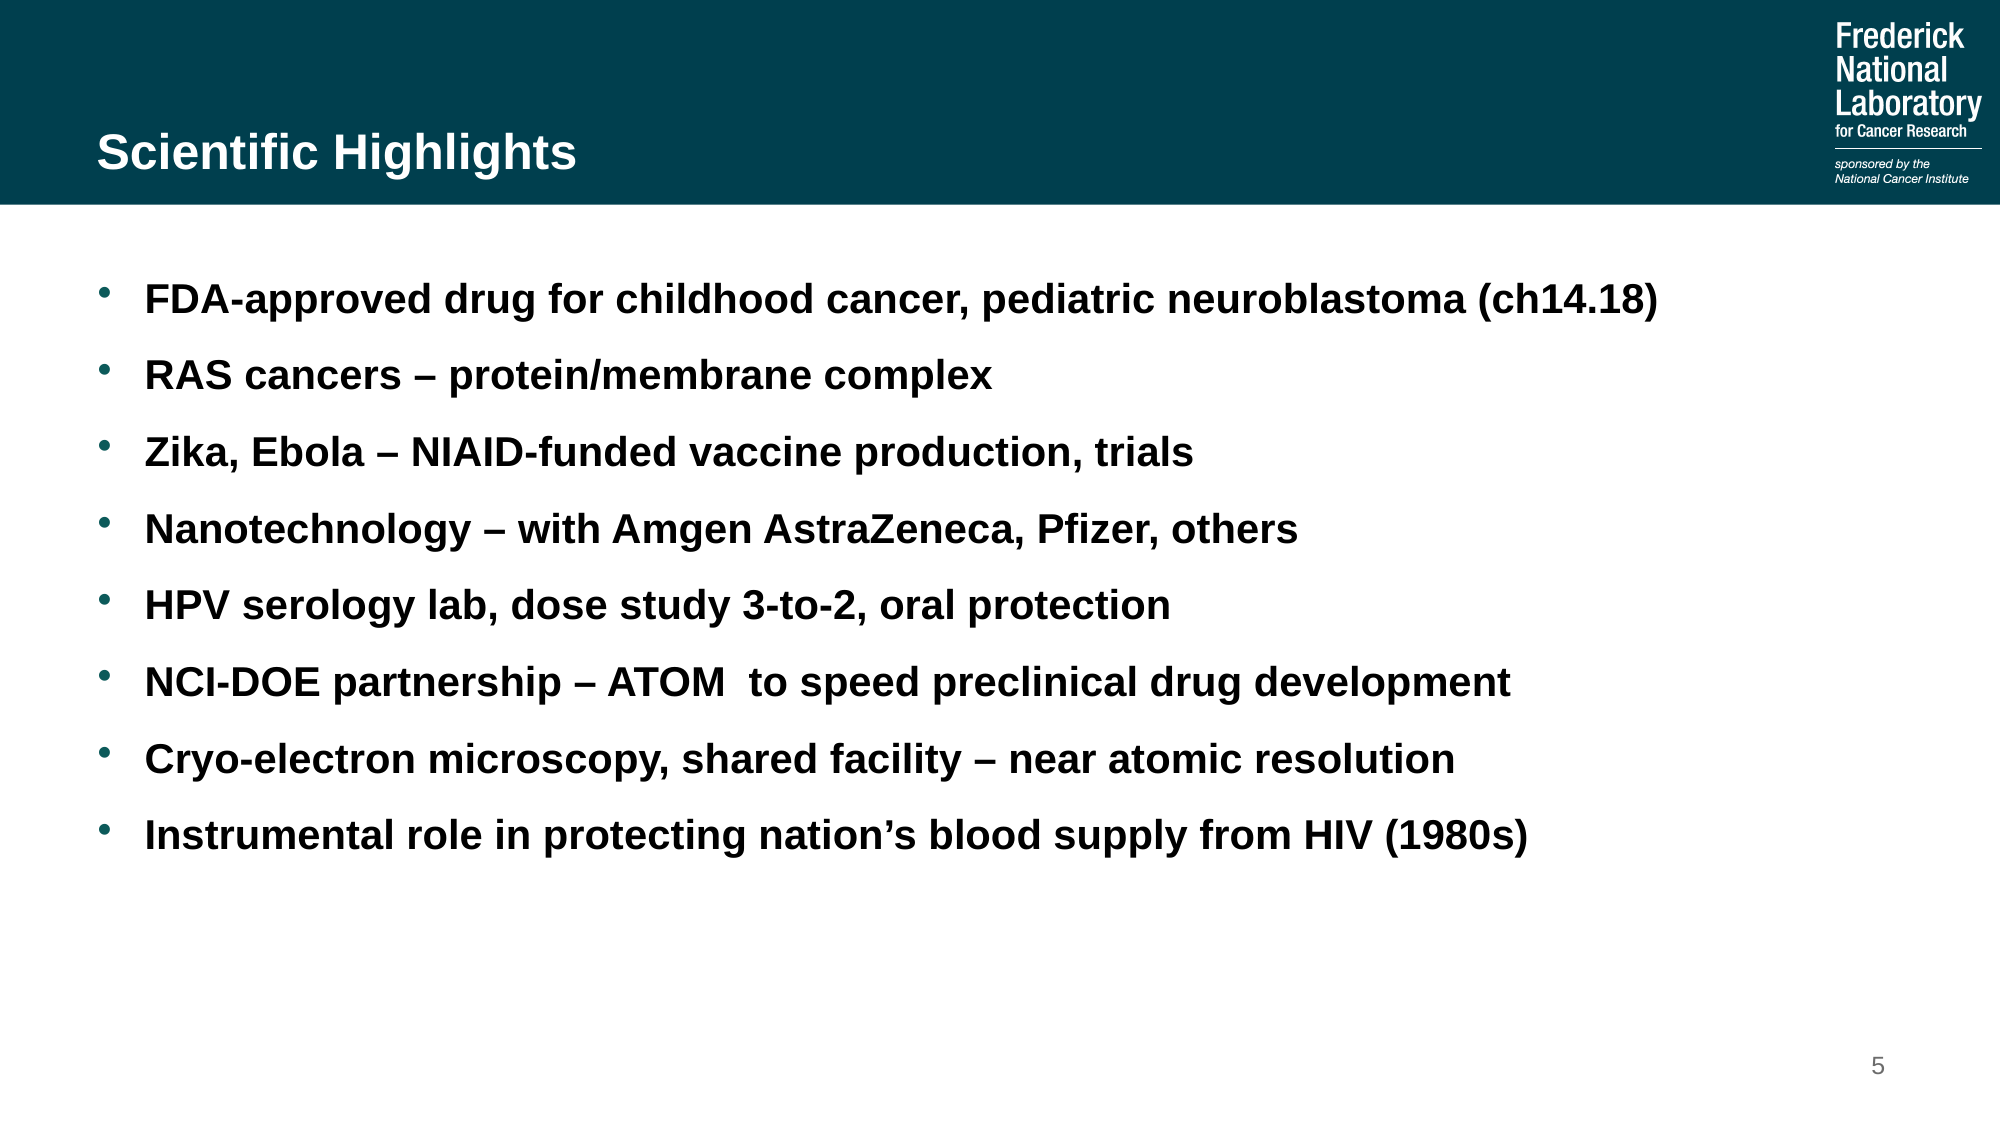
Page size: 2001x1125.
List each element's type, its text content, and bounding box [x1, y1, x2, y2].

picture [1853, 96, 1867, 115]
picture [1915, 29, 1924, 47]
picture [1881, 23, 1894, 48]
picture [1914, 96, 1928, 115]
picture [1838, 23, 1850, 47]
picture [1957, 125, 1961, 136]
picture [1865, 29, 1877, 48]
list FDA-approved drug for childhood cancer, pediatric neuroblastoma (ch14.18) RAS cancers – protein/membrane complex Zika, Ebola – NIAID-funded vaccine production, trials Nanotechnology – with Amgen AstraZeneca, Pfizer, others HPV serology lab, dose study 3-to-2, oral protection NCI-DOE partnership – ATOM to speed preclinical drug development Cryo-electron microscopy, shared facility – near atomic resolution Instrumental role in protecting nation’s blood supply from HIV (1980s) [82, 267, 1884, 1043]
picture [1846, 128, 1852, 136]
picture [1957, 96, 1981, 121]
picture [1908, 125, 1913, 136]
picture [1950, 23, 1963, 47]
picture [1925, 62, 1939, 81]
picture [1837, 90, 1850, 115]
picture [1898, 29, 1911, 48]
picture [1909, 62, 1921, 81]
slide_number 5 [1433, 1042, 1900, 1103]
picture [1934, 29, 1946, 48]
picture [1886, 96, 1900, 115]
picture [1940, 96, 1954, 115]
picture [1904, 96, 1912, 115]
title Scientific Highlights [81, 0, 1523, 188]
picture [1892, 62, 1905, 81]
picture [1929, 91, 1938, 115]
picture [1870, 90, 1883, 115]
picture [1873, 57, 1881, 81]
picture [1857, 62, 1871, 81]
picture [1854, 29, 1862, 47]
picture [1838, 57, 1853, 81]
